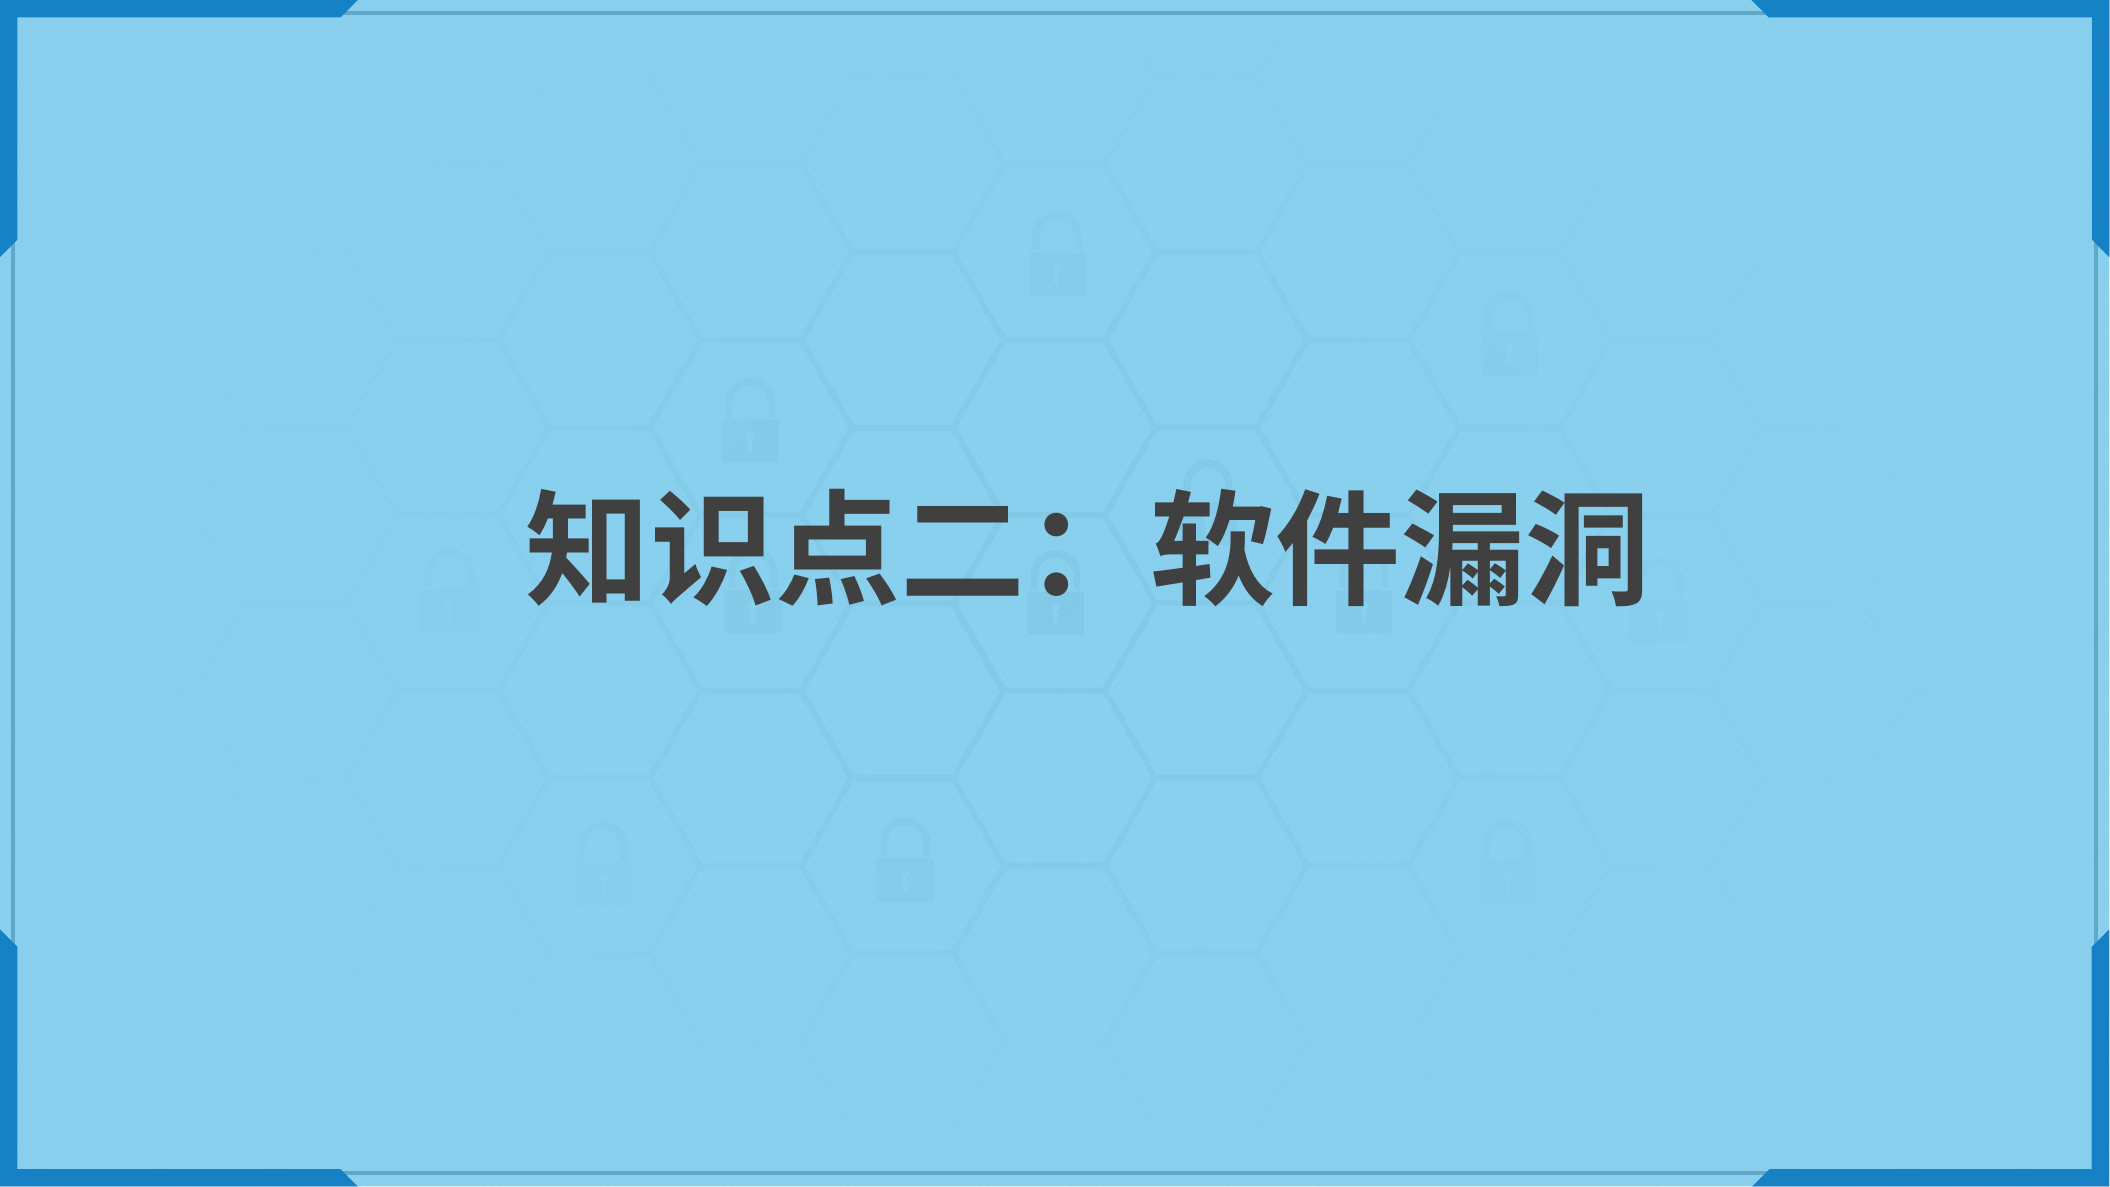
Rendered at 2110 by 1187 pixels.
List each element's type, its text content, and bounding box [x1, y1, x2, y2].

text_box 知识点二：软件漏洞 [452, 463, 1752, 628]
text_box [0, 0, 2110, 1187]
